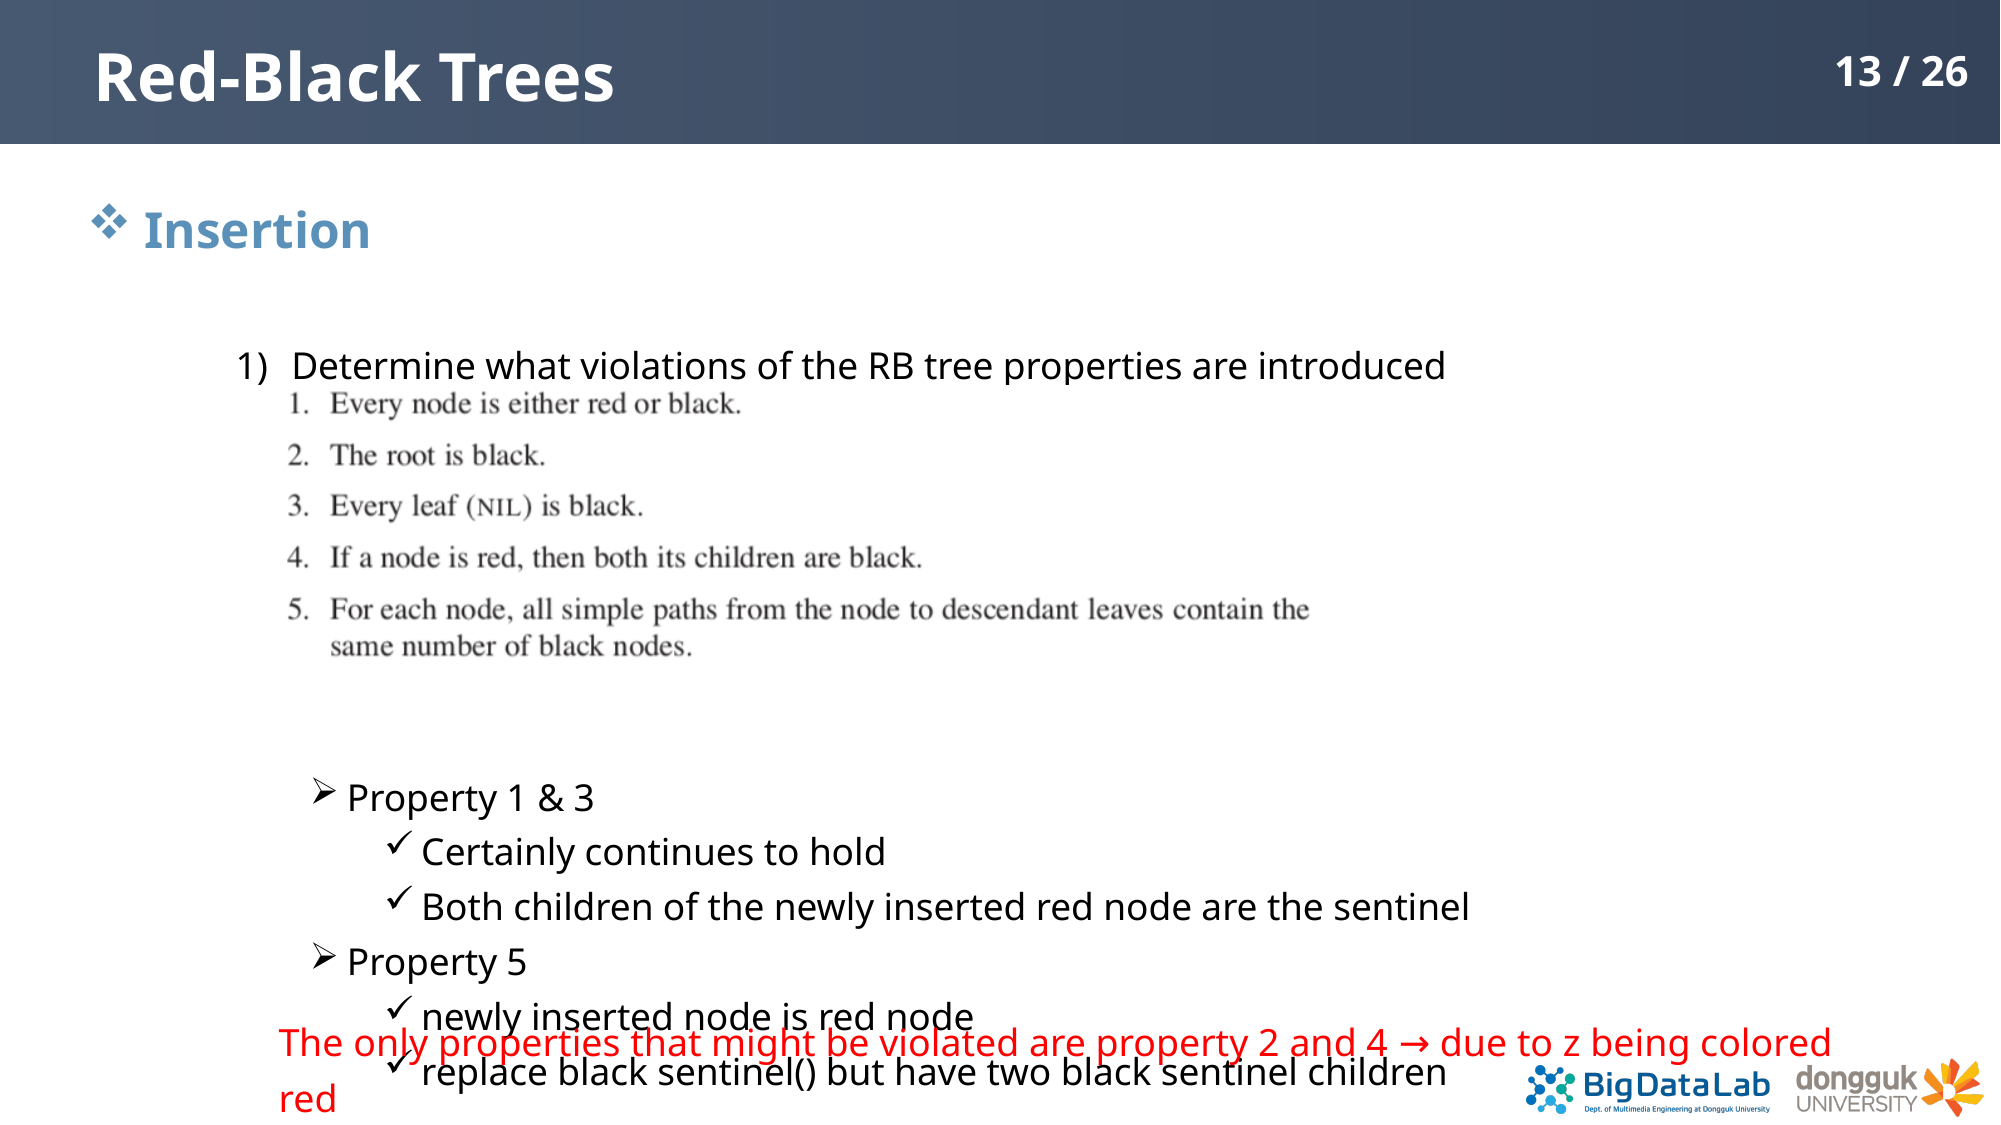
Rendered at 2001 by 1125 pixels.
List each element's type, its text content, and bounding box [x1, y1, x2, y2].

slide_number 13 / 26 [1769, 21, 1984, 126]
title Red-Black Trees [78, 21, 1935, 128]
text_box The only properties that might be violated are property 2 and 4 → due to z being colored red [263, 999, 1859, 1125]
picture [281, 385, 1320, 664]
